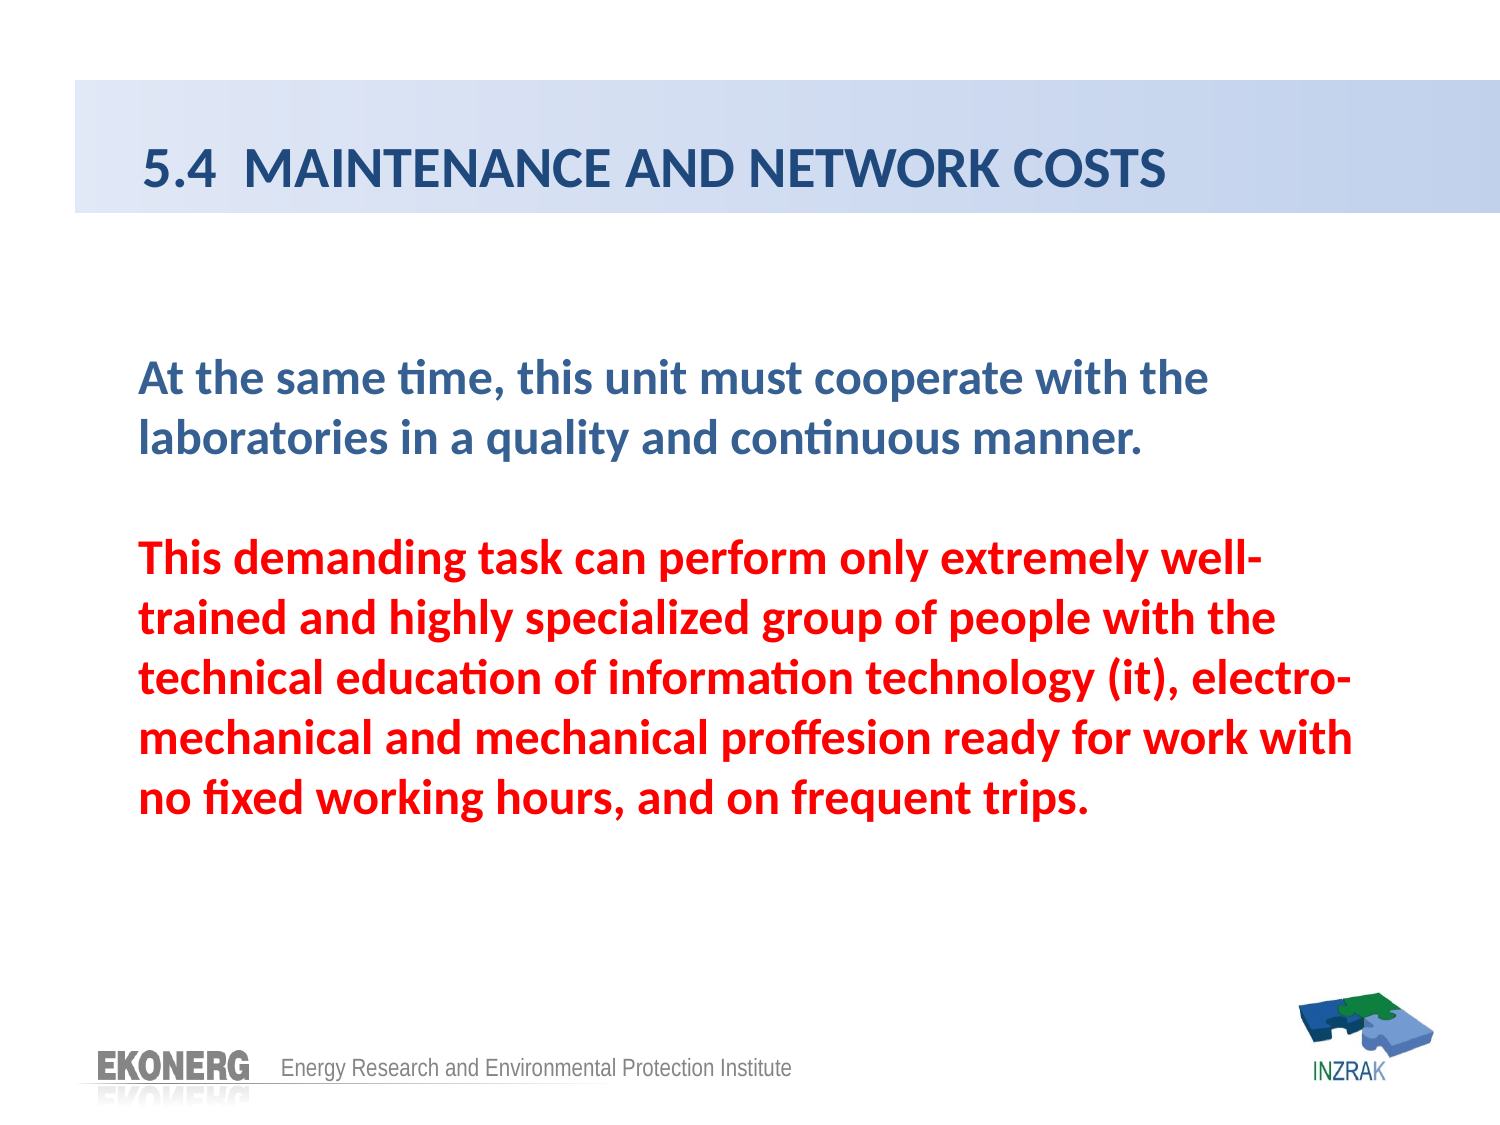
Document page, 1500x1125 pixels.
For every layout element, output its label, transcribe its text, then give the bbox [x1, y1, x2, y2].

picture [1298, 992, 1434, 1088]
title 5.4 MAINTENANCE AND NETWORK COSTS [75, 80, 1500, 213]
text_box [61, 1038, 877, 1112]
text_box At the same time, this unit must cooperate with the laboratories in a quality and continuous manner. This demanding task can perform only extremely well-trained and highly specialized group of people with the technical education of information technology (it), electro-mechanical and mechanical proffesion ready for work with no fixed working hours, and on frequent trips. [123, 337, 1427, 833]
